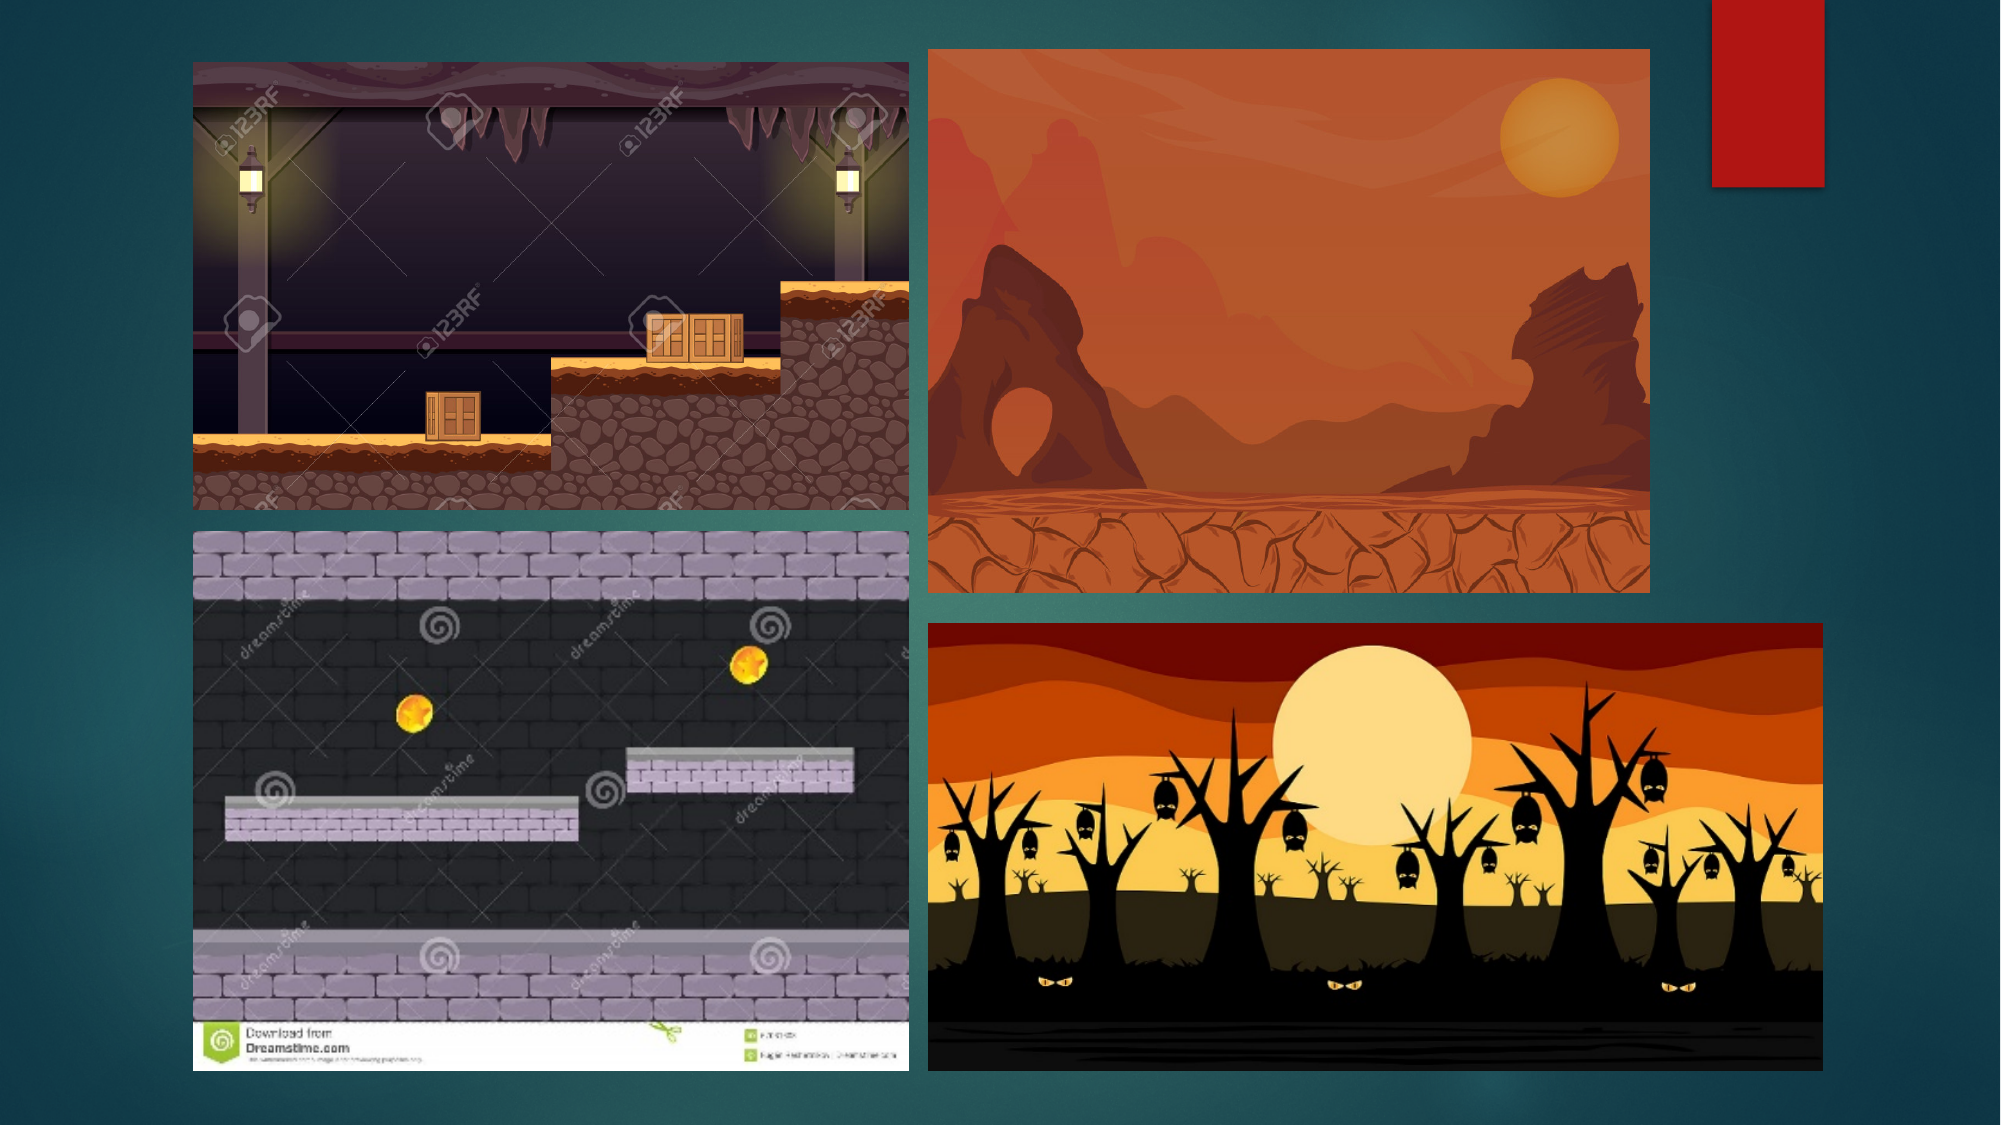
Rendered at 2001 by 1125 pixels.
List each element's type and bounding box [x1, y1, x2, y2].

picture [928, 0, 1651, 593]
picture [928, 623, 1823, 1125]
picture [0, 437, 910, 1125]
list [192, 62, 910, 511]
